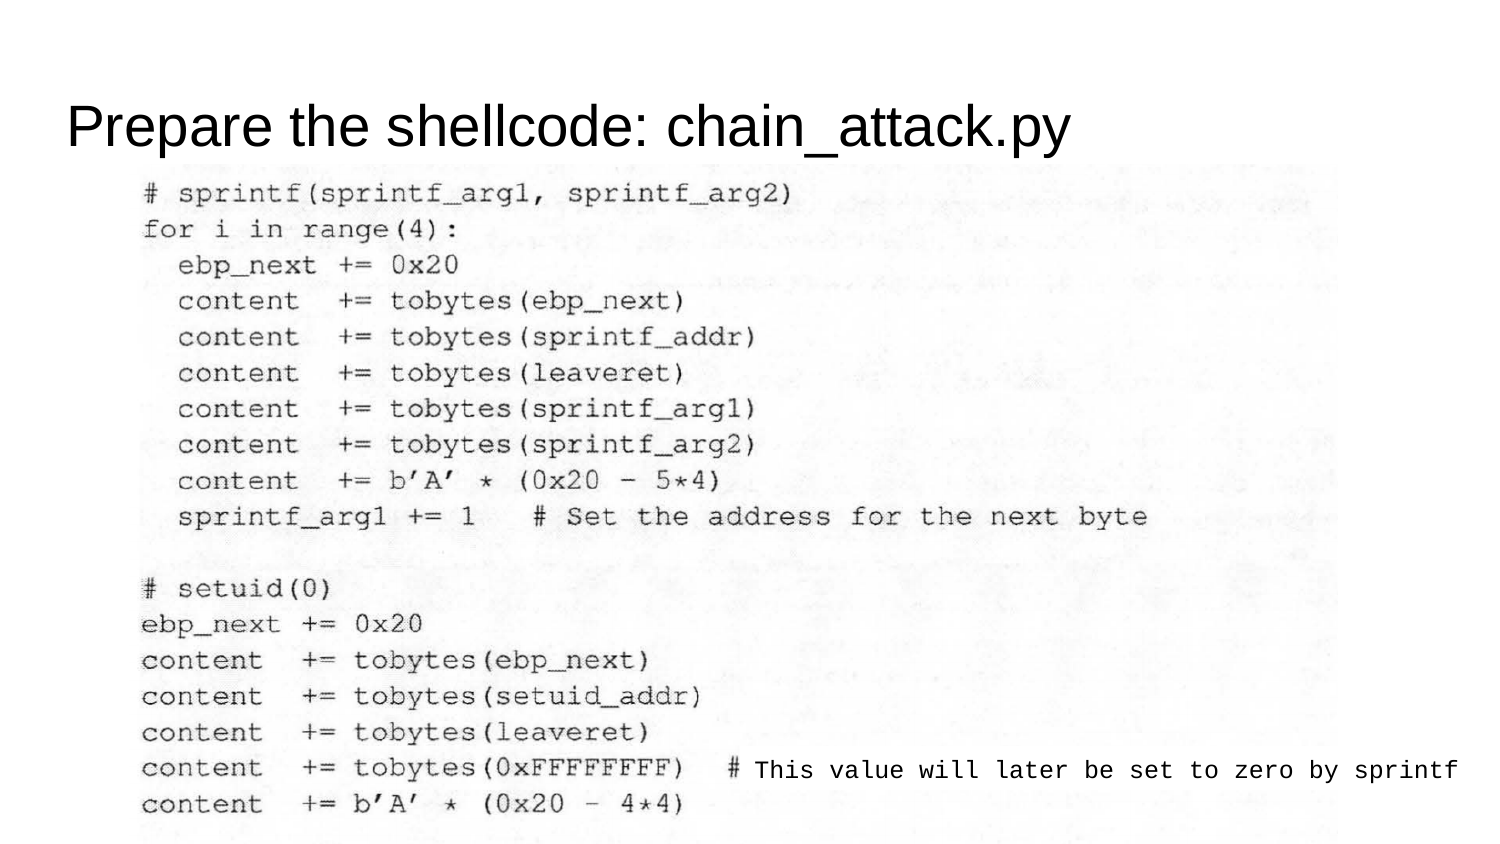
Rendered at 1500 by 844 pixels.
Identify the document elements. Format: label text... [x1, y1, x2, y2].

title Prepare the shellcode: chain_attack.py [51, 72, 1449, 167]
picture [129, 164, 1338, 844]
text_box This value will later be set to zero by sprintf [1342, 745, 1481, 791]
